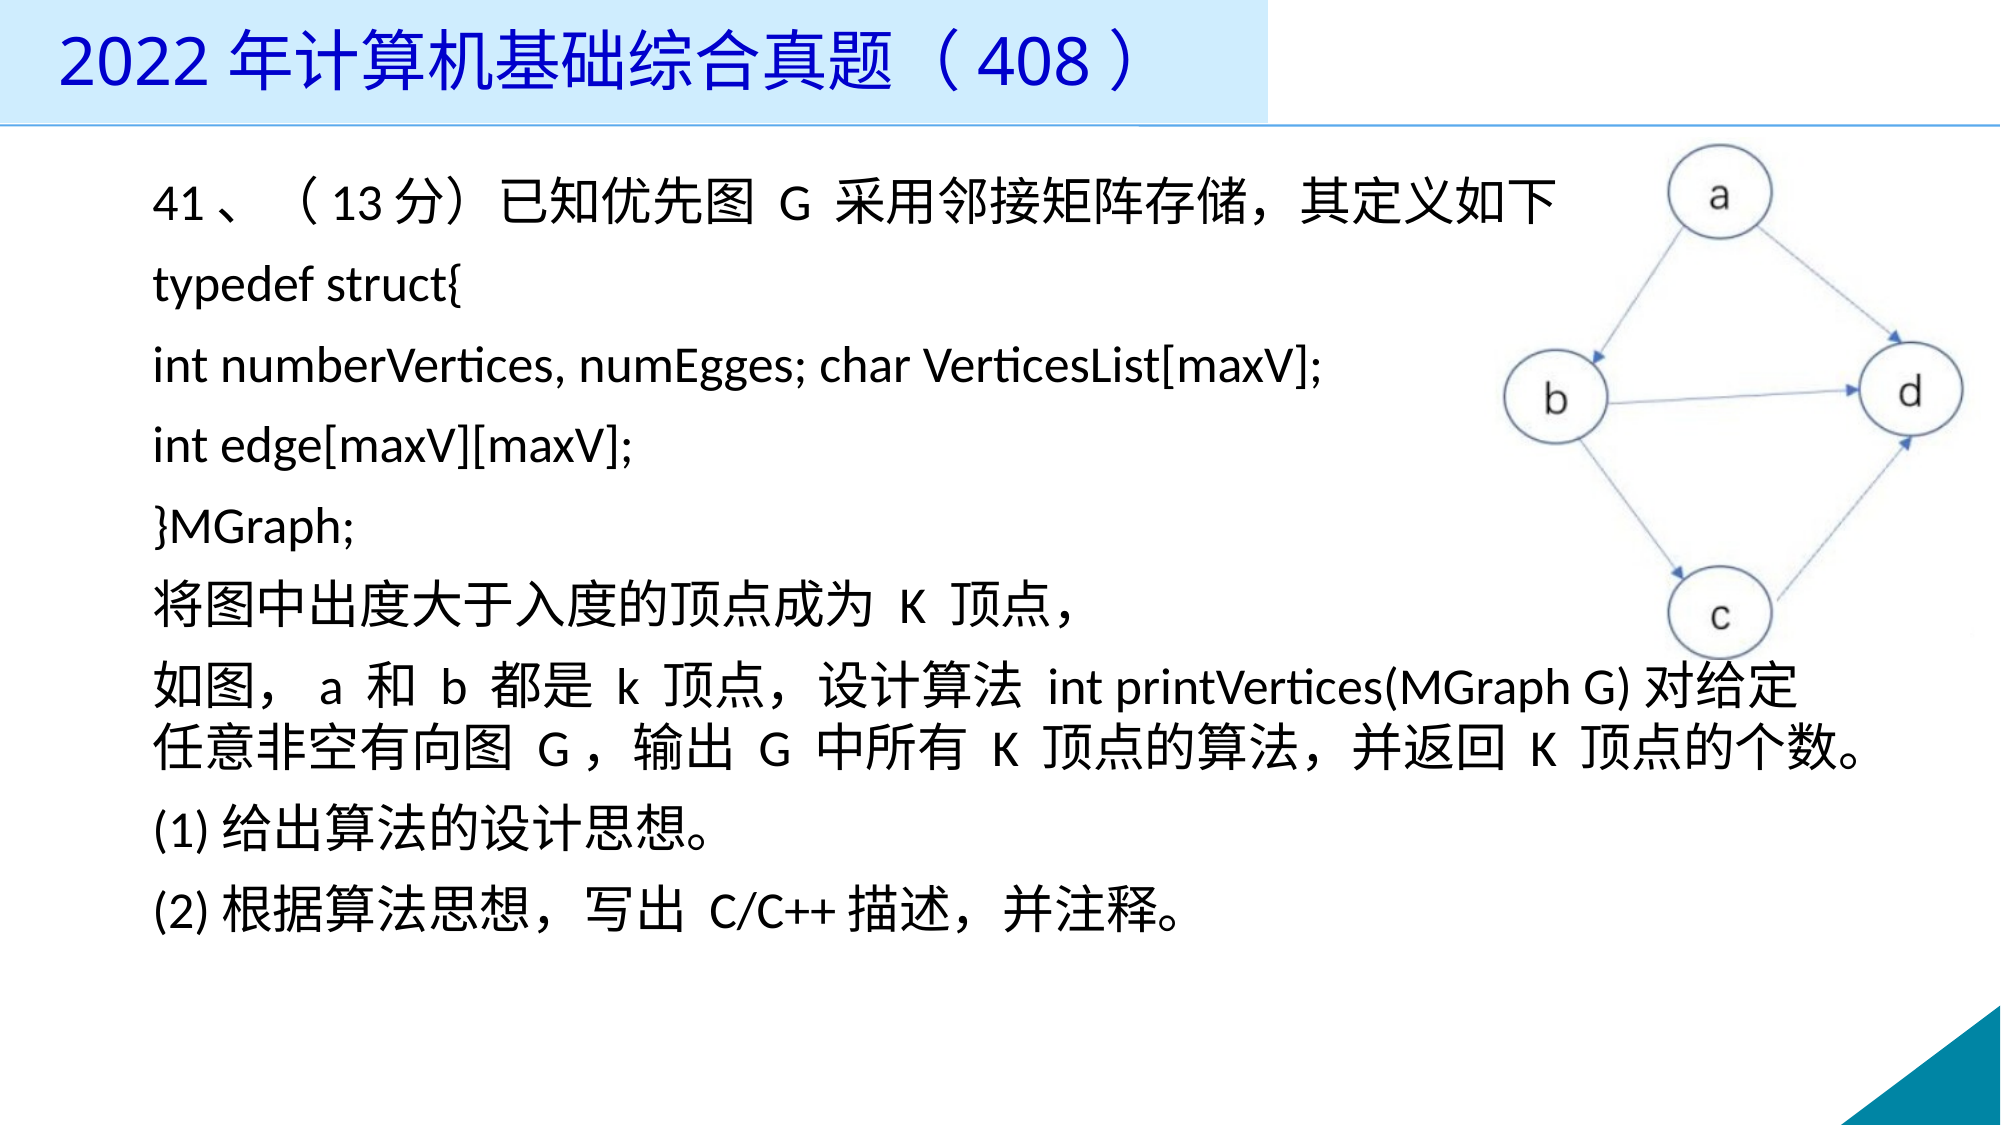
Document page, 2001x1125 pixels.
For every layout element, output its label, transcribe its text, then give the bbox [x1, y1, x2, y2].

title 2022年计算机基础综合真题（408） [43, 7, 1769, 121]
picture [1484, 137, 1981, 660]
list 41、（13分）已知优先图 G 采用邻接矩阵存储，其定义如下 typedef struct{ int numberVertices, numEgges; char VerticesList[maxV]; int edge[maxV][maxV]; }MGraph; 将图中出度大于入度的顶点成为 K 顶点， 如图，a 和 b 都是 k 顶点，设计算法 int printVertices(MGraph G)对给定任意非空有向图 G，输出 G 中所有 K 顶点的算法，并返回 K 顶点的个数。 (1)给出算法的设计思想。 (2)根据算法思想，写出 C/C++描述，并注释。 [137, 161, 1863, 1014]
